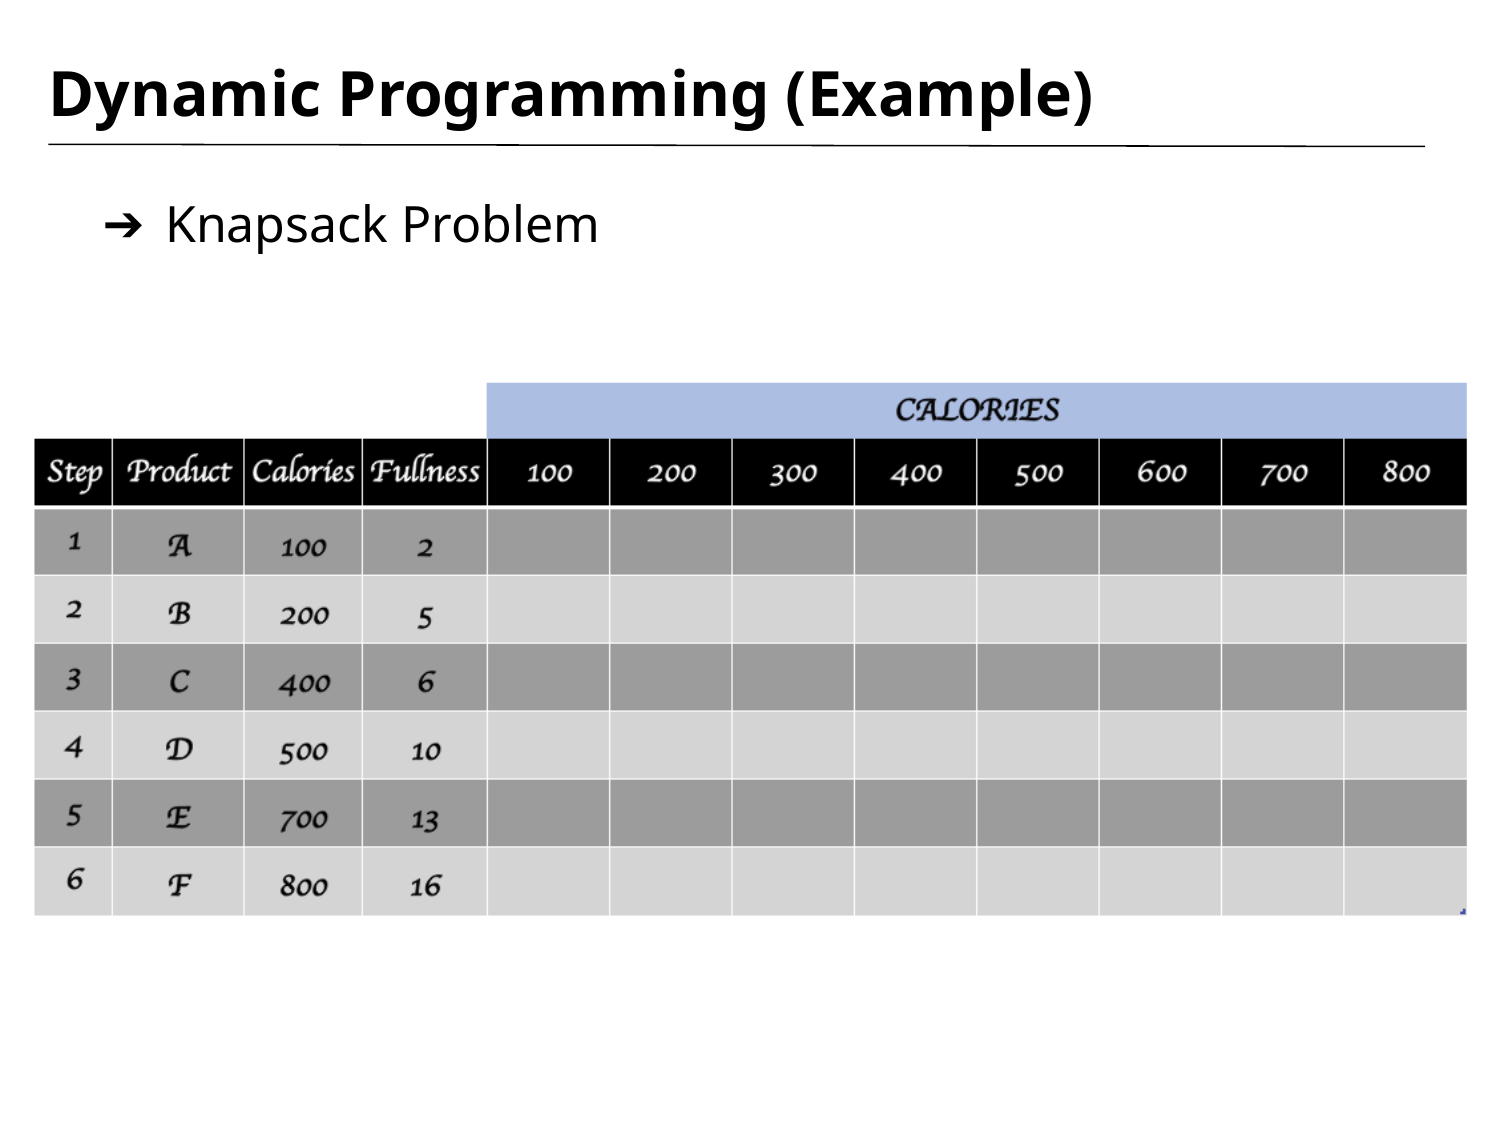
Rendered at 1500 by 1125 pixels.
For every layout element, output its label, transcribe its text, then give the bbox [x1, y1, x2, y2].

picture [24, 375, 1476, 925]
title Dynamic Programming (Example) [33, 32, 1384, 145]
list Knapsack Problem [75, 177, 1425, 306]
